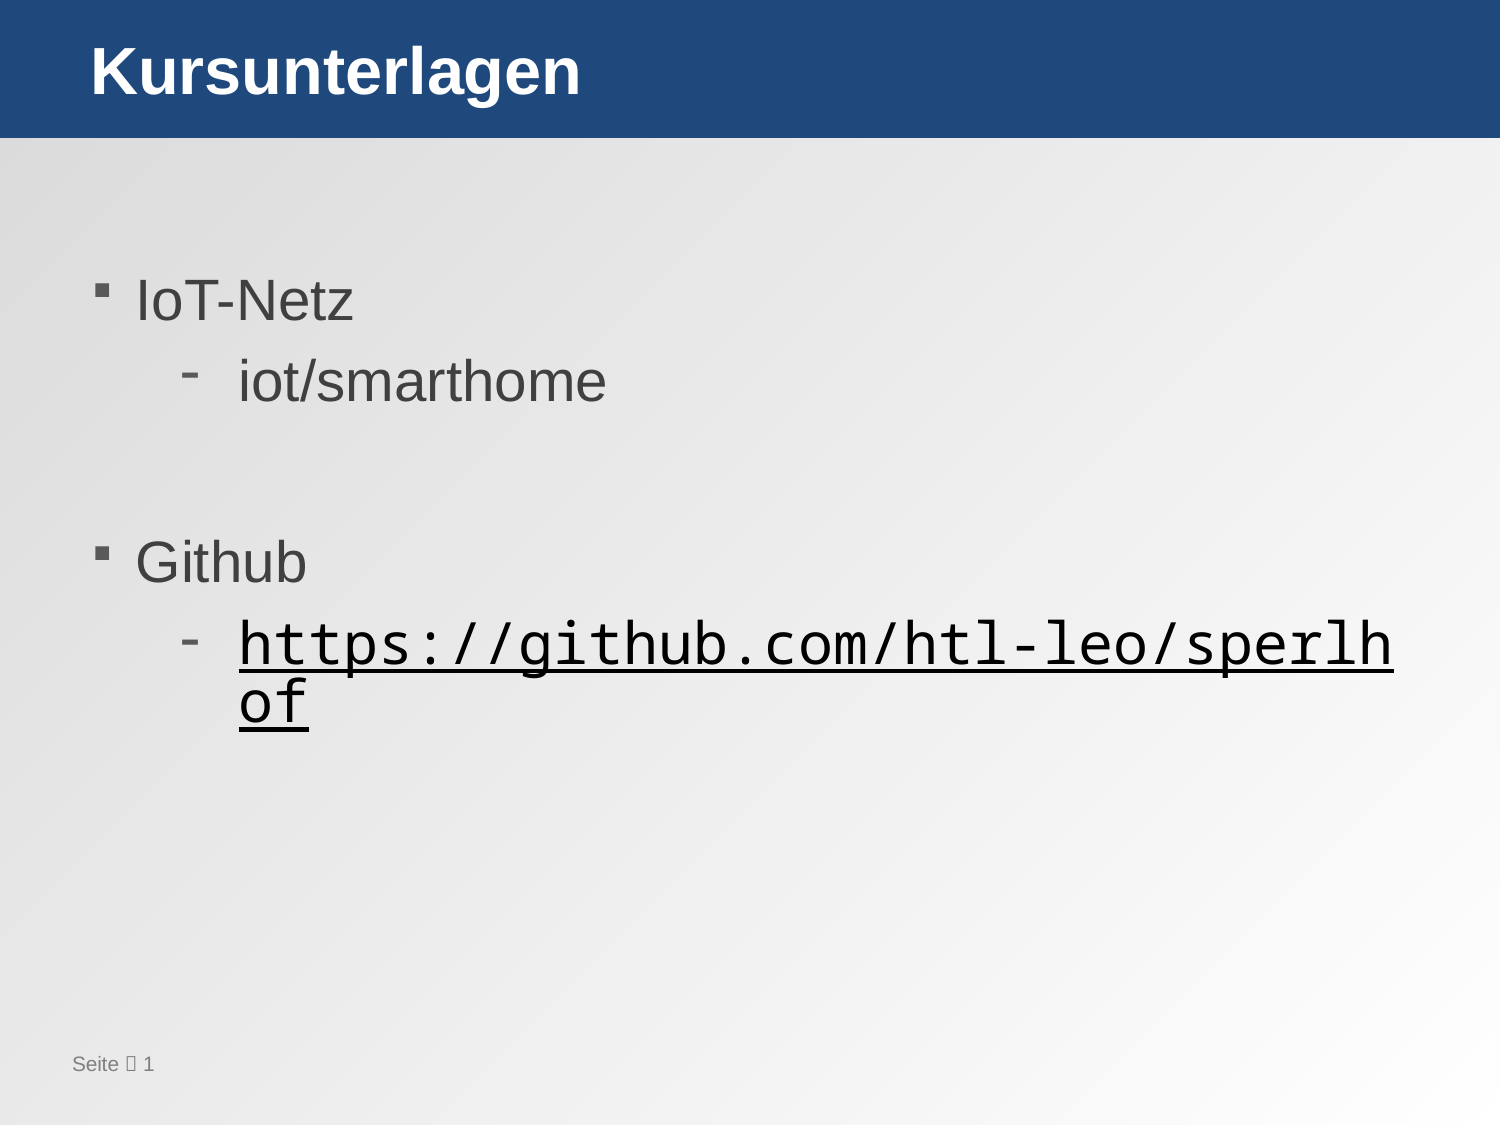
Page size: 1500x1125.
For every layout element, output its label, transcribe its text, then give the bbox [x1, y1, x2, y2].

list IoT-Netz iot/smarthome Github https://github.com/htl-leo/sperlhof [76, 172, 1424, 929]
title Kursunterlagen [75, 20, 1425, 208]
